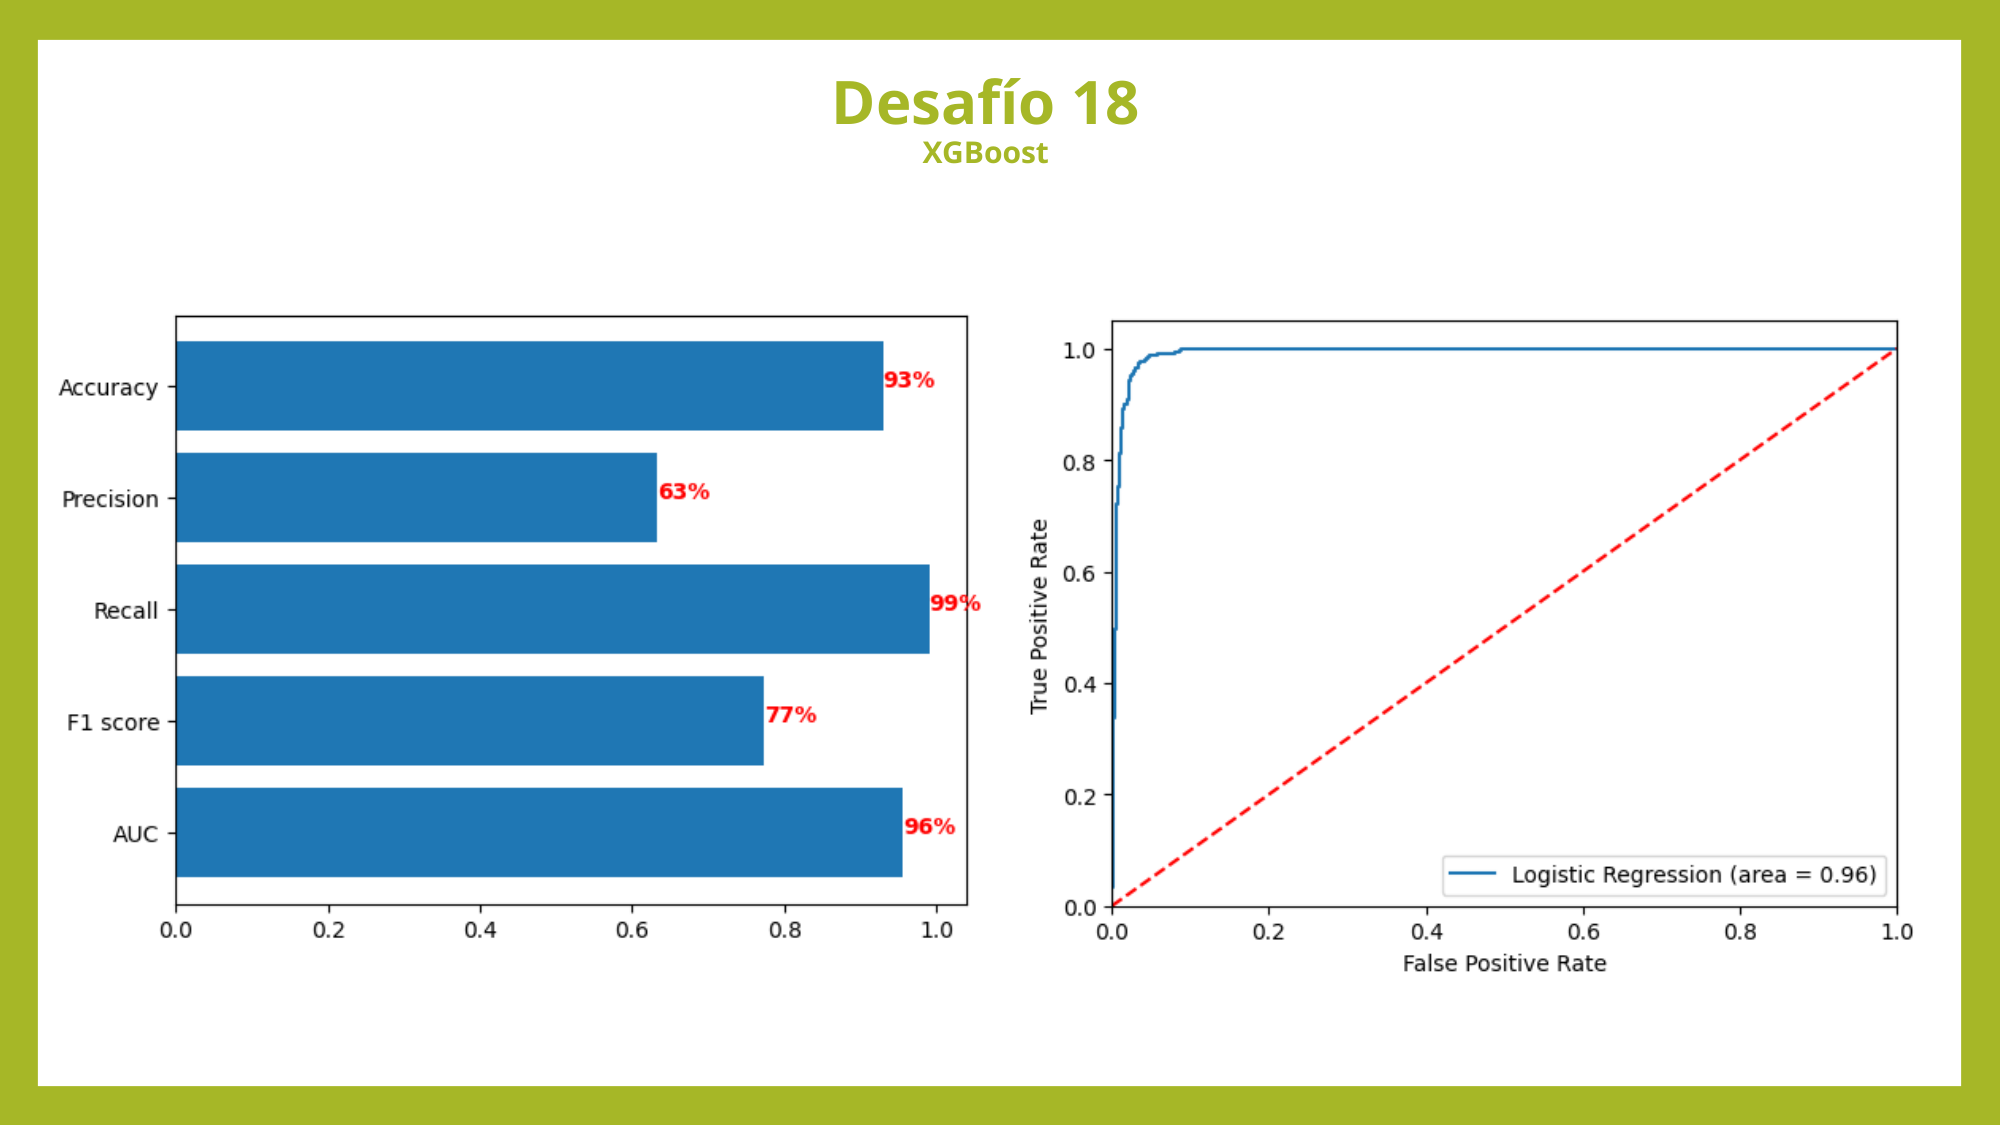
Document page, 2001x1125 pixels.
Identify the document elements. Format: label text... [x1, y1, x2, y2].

title Desafío 18 XGBoost [176, 64, 1796, 287]
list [1019, 307, 1919, 981]
picture [48, 307, 990, 946]
